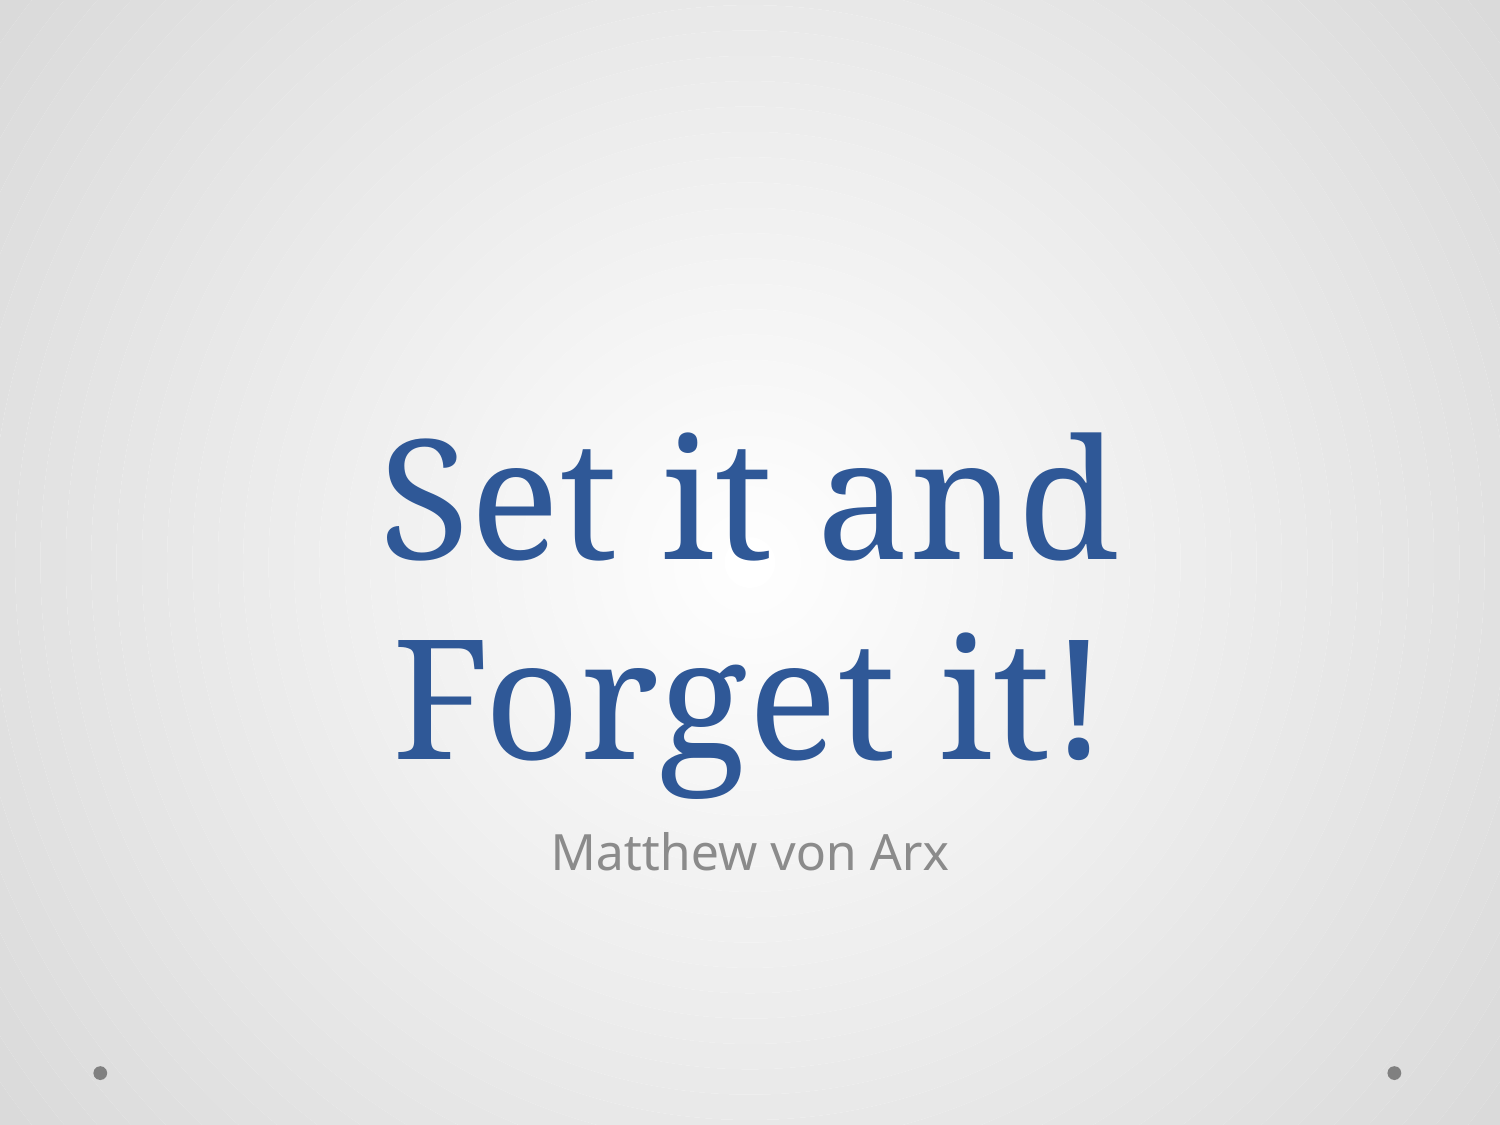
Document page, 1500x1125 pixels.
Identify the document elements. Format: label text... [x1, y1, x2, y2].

subtitle Matthew von Arx [225, 812, 1275, 1013]
title Set it and Forget it! [112, 99, 1388, 800]
